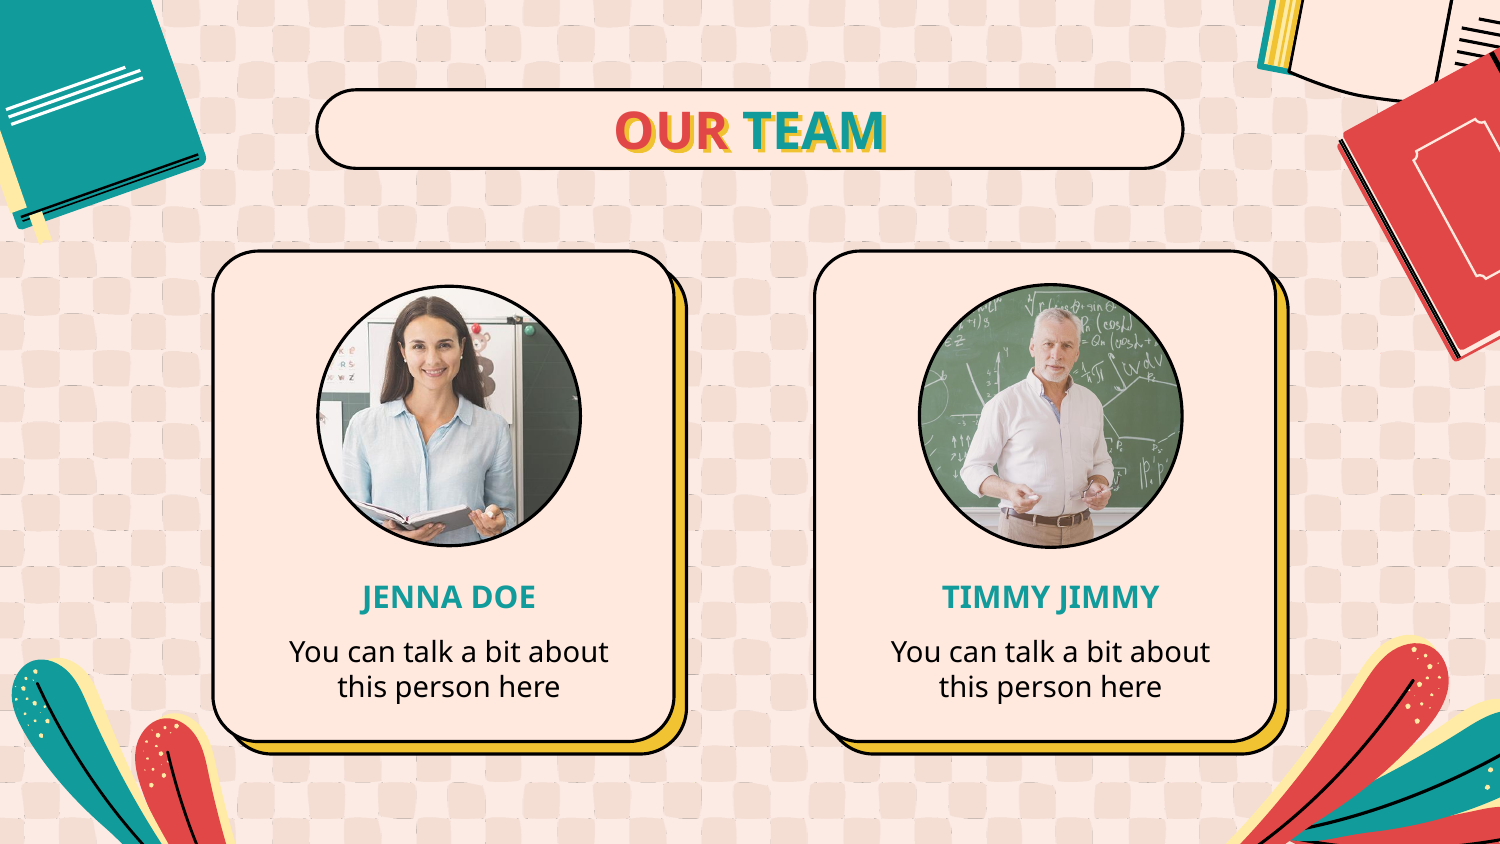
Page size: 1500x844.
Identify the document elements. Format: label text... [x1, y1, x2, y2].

picture [0, 0, 1500, 844]
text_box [212, 250, 687, 755]
text_box [316, 89, 1184, 169]
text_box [814, 250, 1289, 755]
title OUR TEAM [341, 95, 1159, 163]
picture [317, 285, 581, 546]
